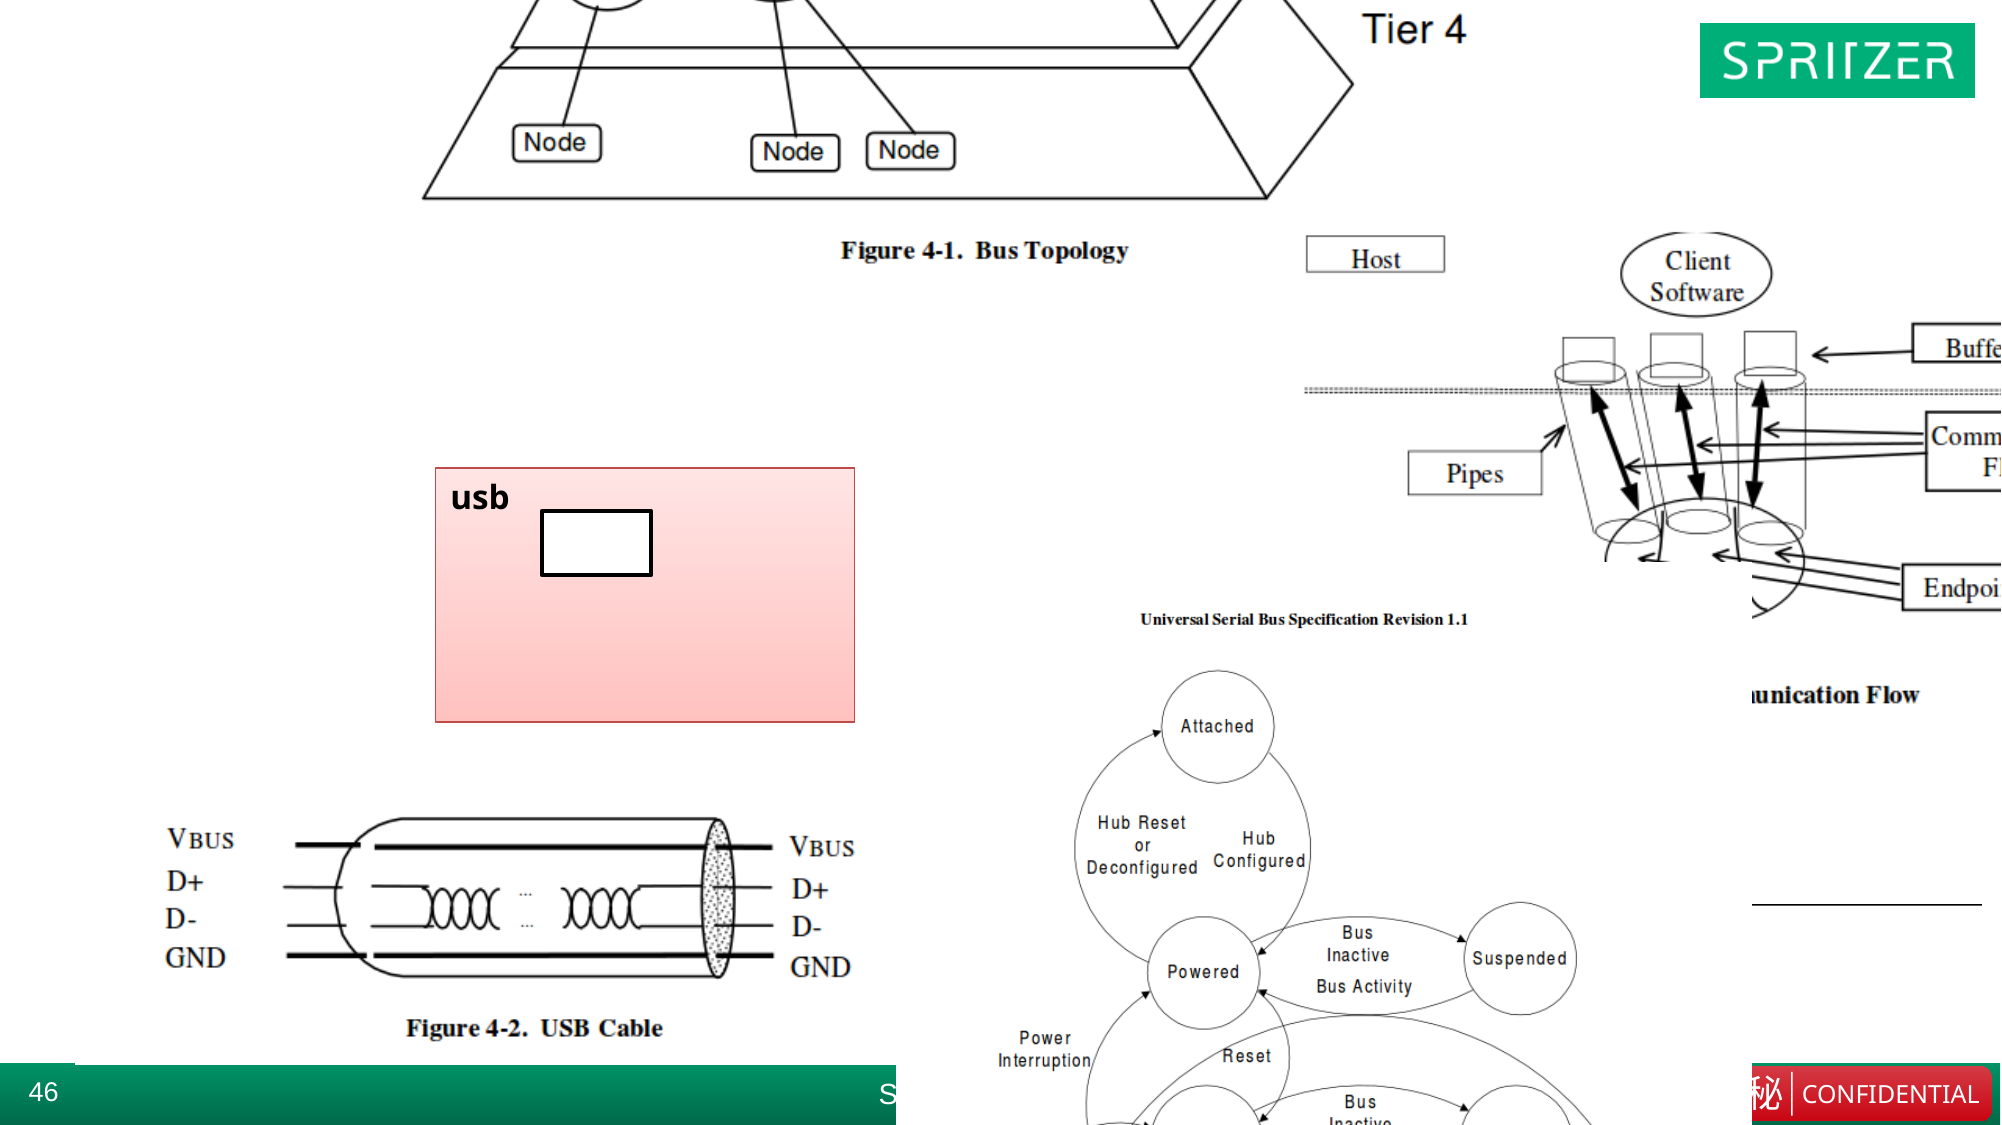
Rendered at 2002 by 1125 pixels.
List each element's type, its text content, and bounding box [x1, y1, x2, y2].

picture [74, 0, 2001, 1125]
text_box 1 [3, 1071, 75, 1110]
picture [1700, 23, 1975, 98]
text_box [541, 510, 652, 576]
text_box usb [435, 468, 855, 722]
